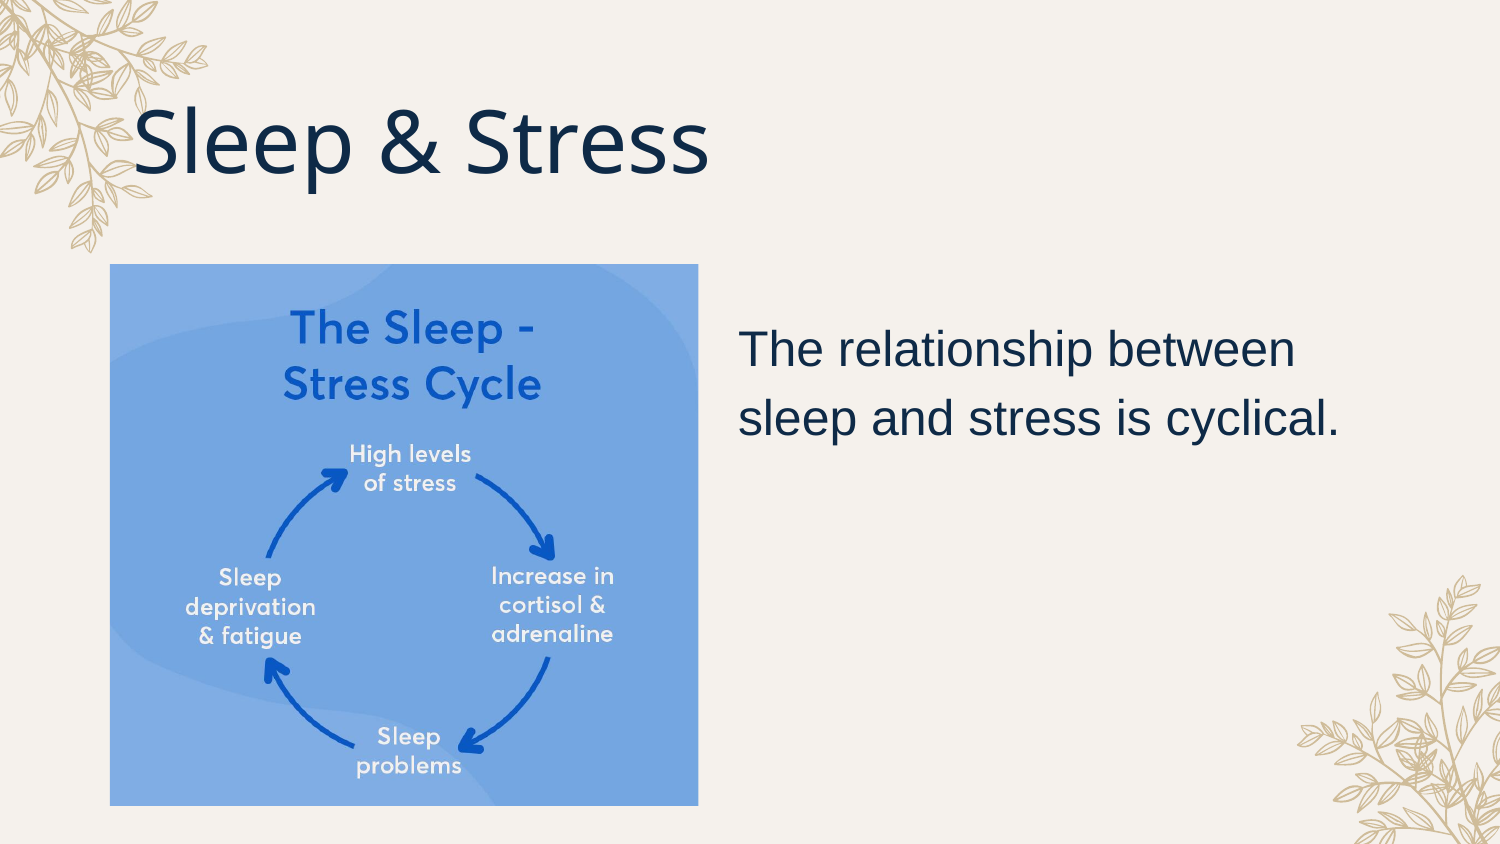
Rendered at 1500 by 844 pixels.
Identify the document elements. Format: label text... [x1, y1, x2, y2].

picture [109, 264, 699, 806]
text_box The relationship between sleep and stress is cyclical.​ [723, 292, 1389, 461]
text_box Sleep & Stress [117, 70, 937, 236]
